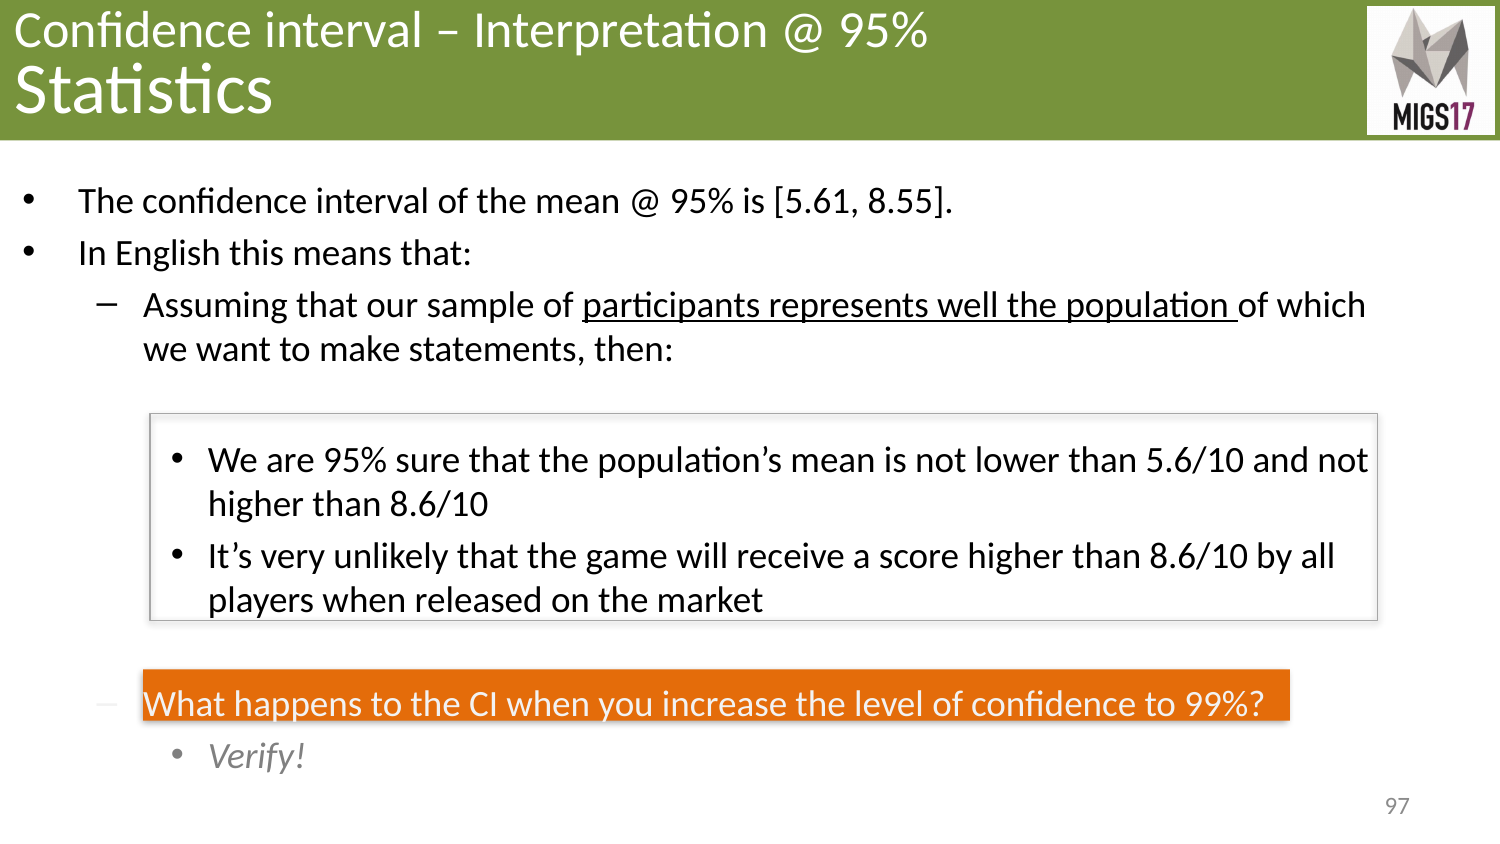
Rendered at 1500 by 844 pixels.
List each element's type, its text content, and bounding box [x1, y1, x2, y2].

picture [1367, 6, 1496, 135]
list The confidence interval of the mean @ 95% is [5.61, 8.55]. In English this means that: Assuming that our sample of participants represents well the population of which we want to make statements, then: We are 95% sure that the population’s mean is not lower than 5.6/10 and not higher than 8.6/10 It’s very unlikely that the game will receive a score higher than 8.6/10 by all players when released on the market What happens to the CI when you increase the level of confidence to 99%? Verify! [7, 168, 1390, 784]
text_box [149, 413, 1378, 621]
text_box Confidence interval – Interpretation @ 95% Statistics [0, 0, 1500, 141]
slide_number 97 [1074, 782, 1425, 827]
